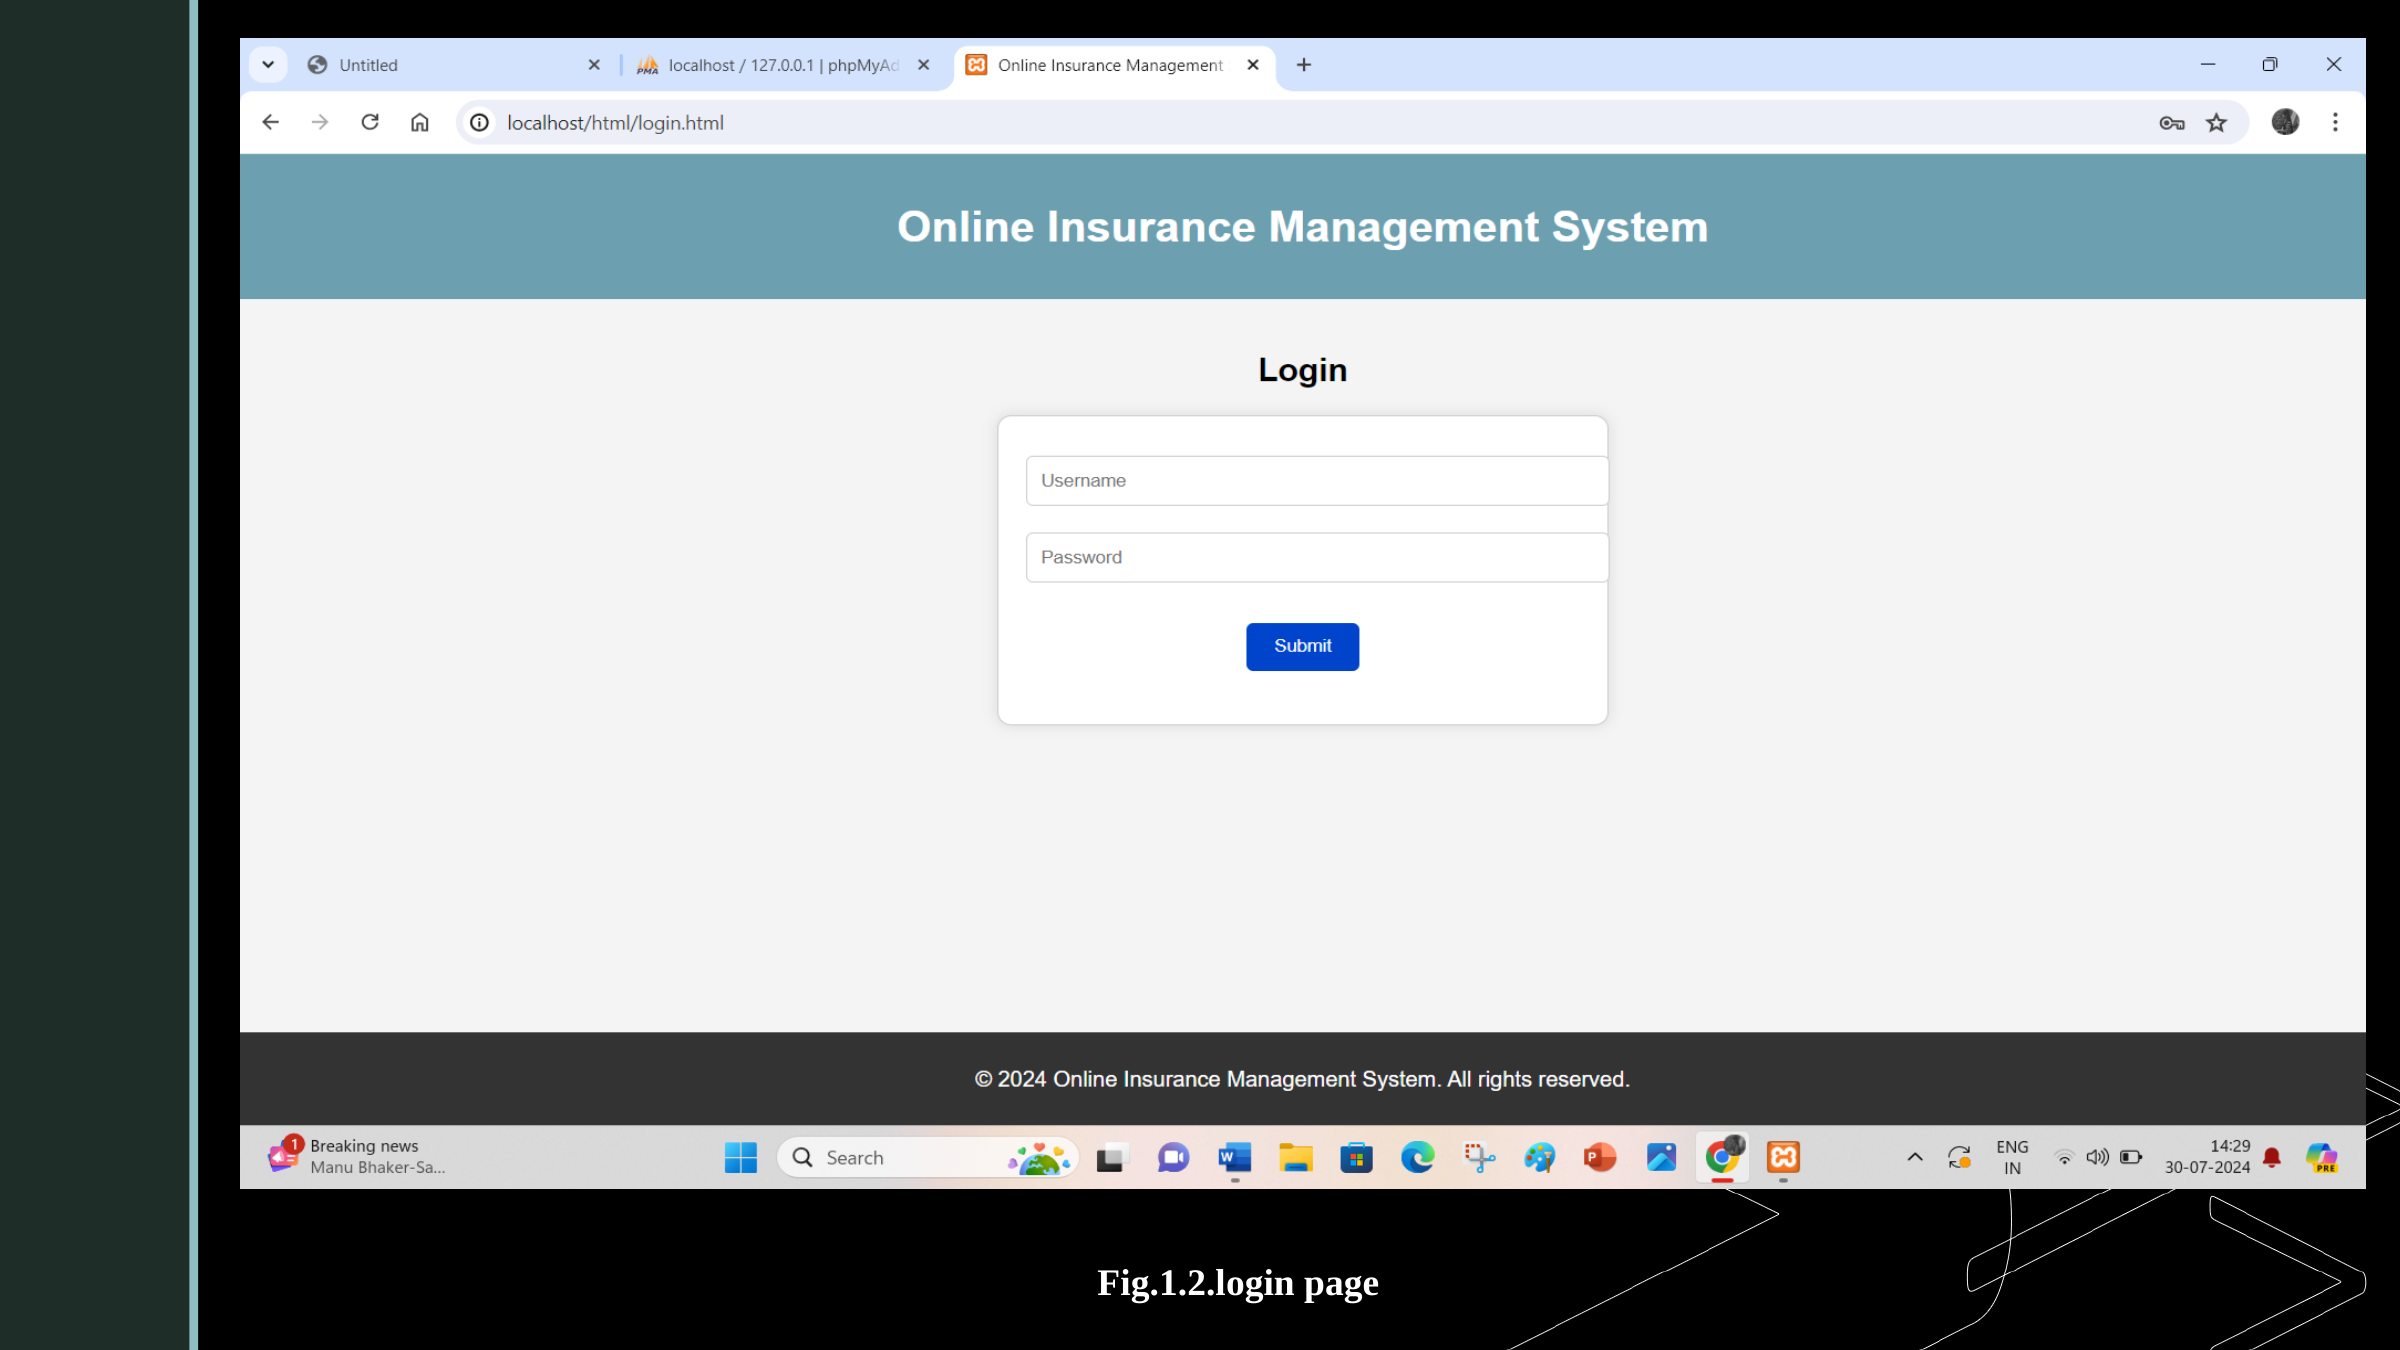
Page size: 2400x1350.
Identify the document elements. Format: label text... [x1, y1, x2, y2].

text_box Fig.1.2.login page [1082, 1250, 1881, 1311]
picture [199, 0, 2400, 1350]
